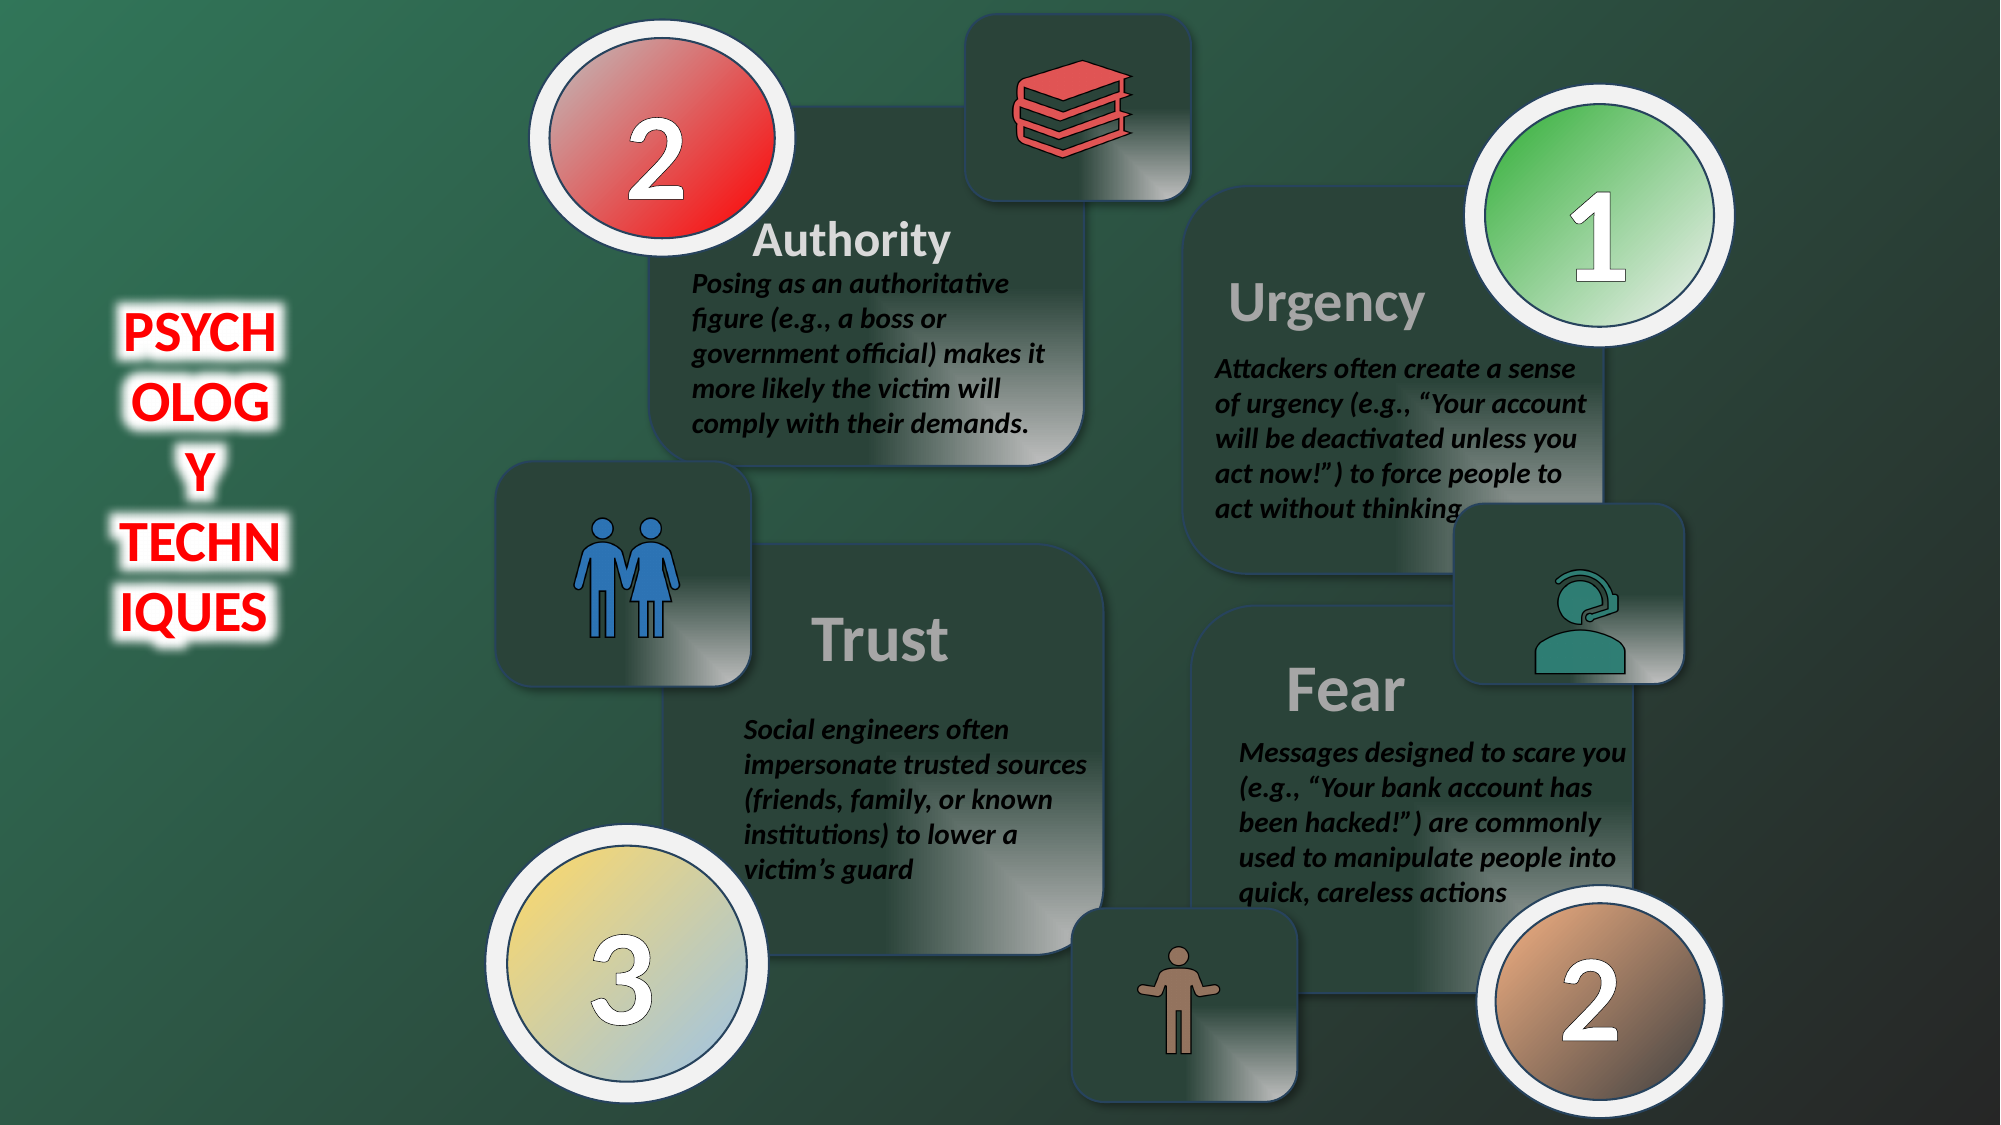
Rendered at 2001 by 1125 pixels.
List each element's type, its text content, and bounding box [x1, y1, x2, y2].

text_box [1182, 83, 1735, 687]
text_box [485, 461, 1133, 1104]
text_box PSYCHOLOGY TECHNIQUES [101, 285, 300, 650]
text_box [528, 14, 1191, 467]
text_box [1071, 605, 1724, 1119]
